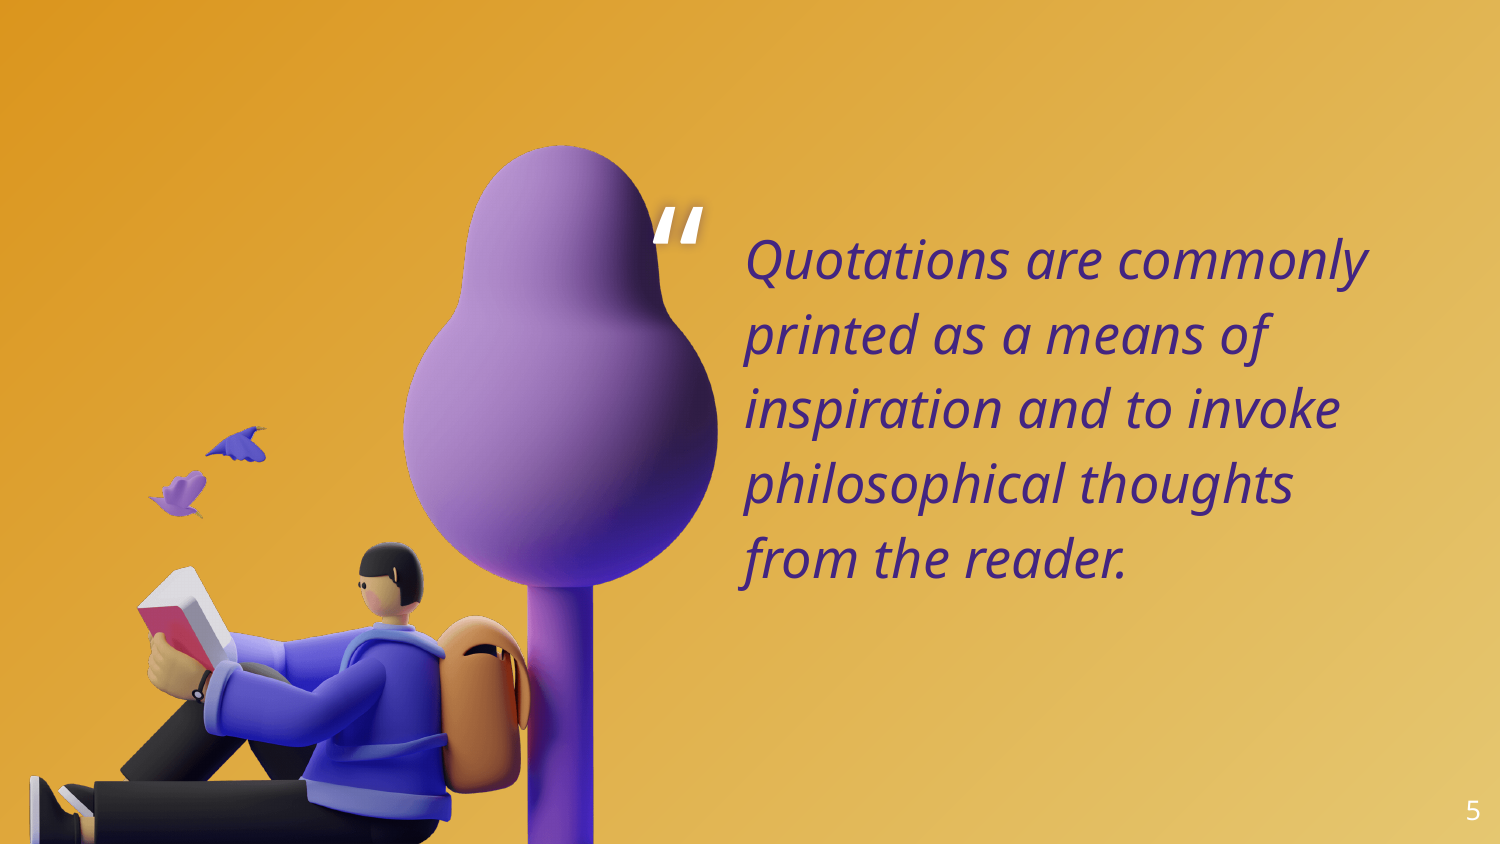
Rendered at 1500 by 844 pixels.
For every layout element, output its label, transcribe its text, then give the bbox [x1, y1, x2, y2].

slide_number ‹#› [1391, 779, 1482, 844]
list Quotations are commonly printed as a means of inspiration and to invoke philosophical thoughts from the reader. [744, 215, 1377, 675]
picture [29, 145, 718, 844]
